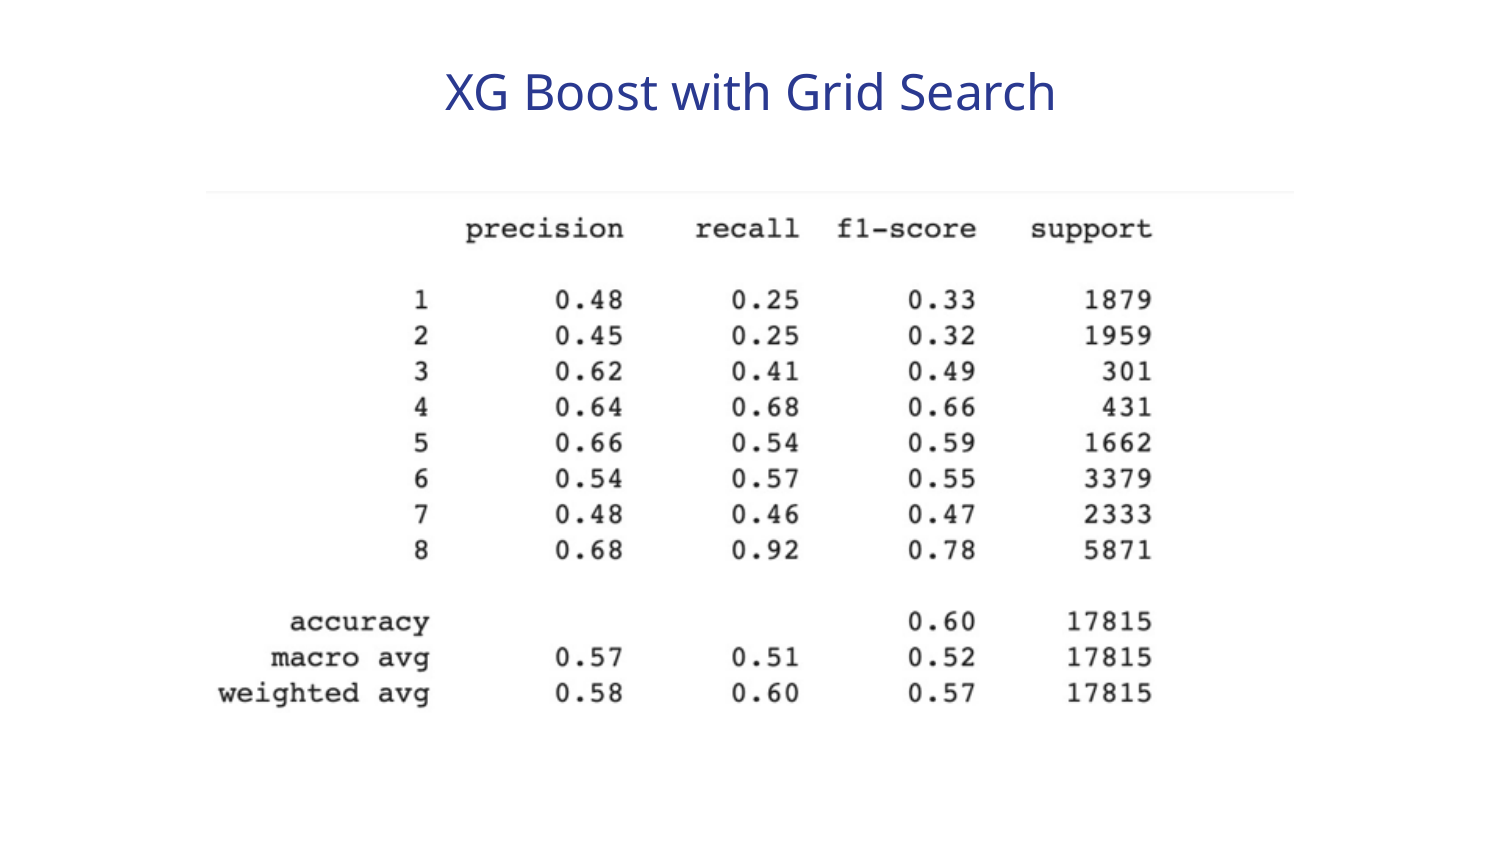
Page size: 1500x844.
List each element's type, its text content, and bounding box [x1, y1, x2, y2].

title XG Boost with Grid Search [52, 44, 1451, 145]
picture [206, 191, 1294, 738]
